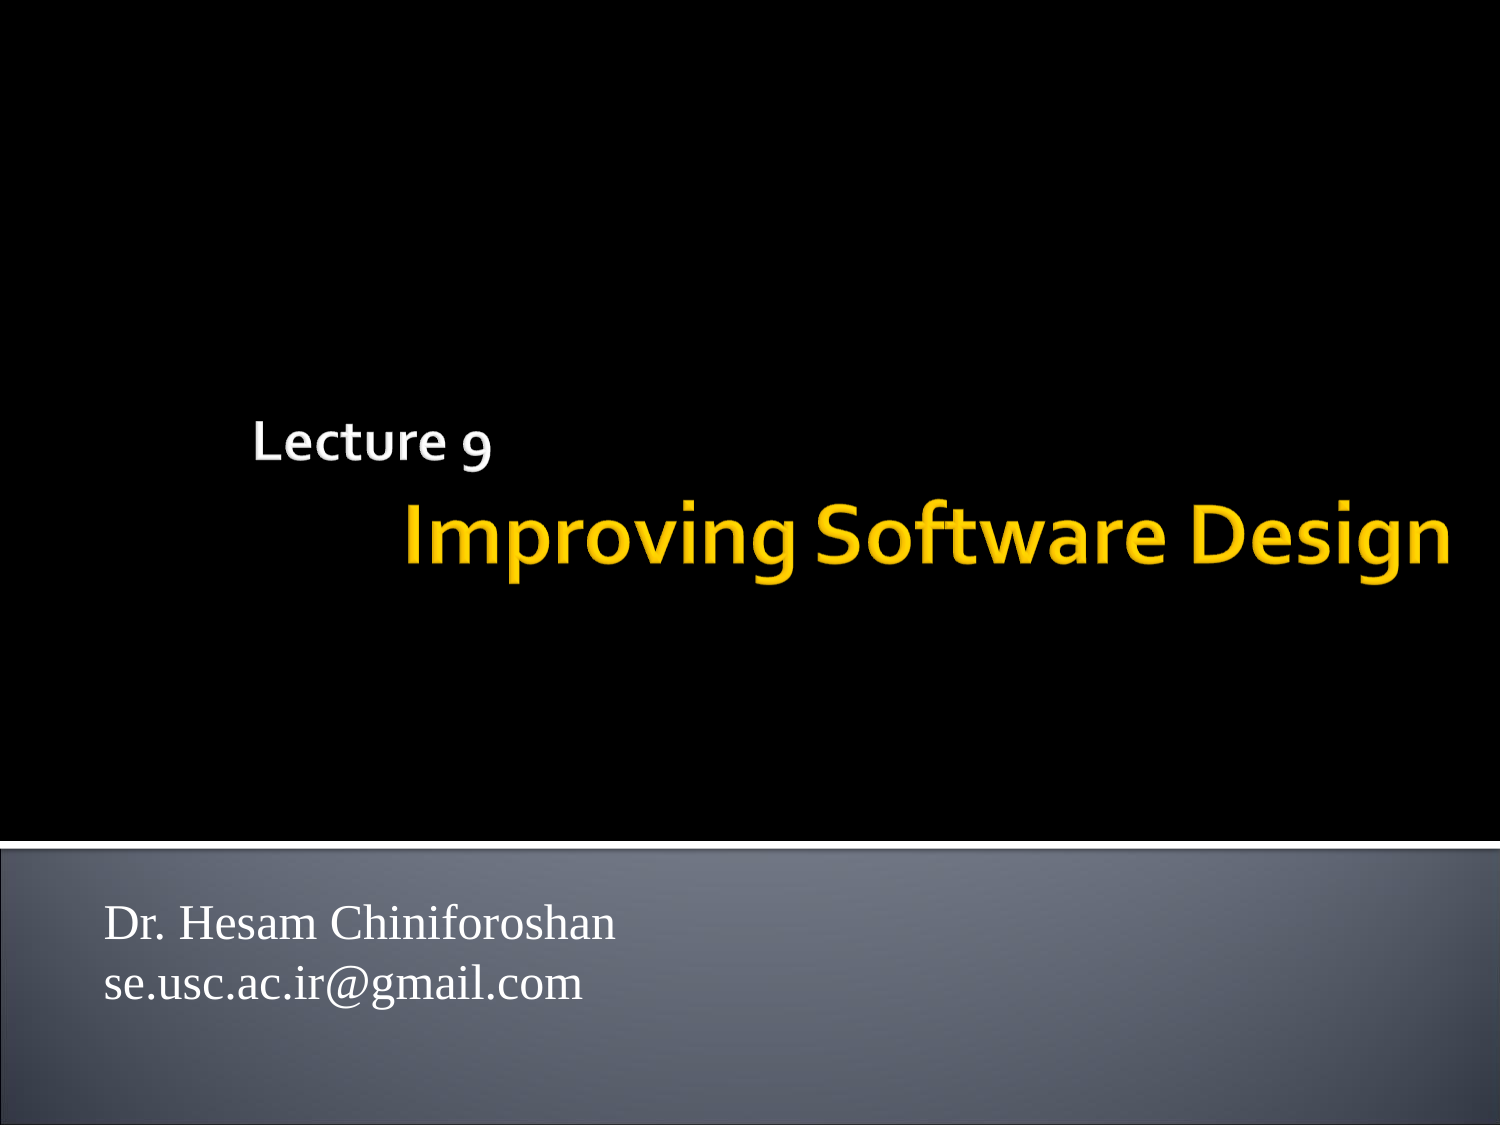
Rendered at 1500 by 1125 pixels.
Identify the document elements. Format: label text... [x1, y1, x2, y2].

list Dr. Hesam Chiniforoshan se.usc.ac.ir@gmail.com [75, 875, 1425, 1088]
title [83, 384, 1500, 705]
picture [0, 849, 1500, 1125]
